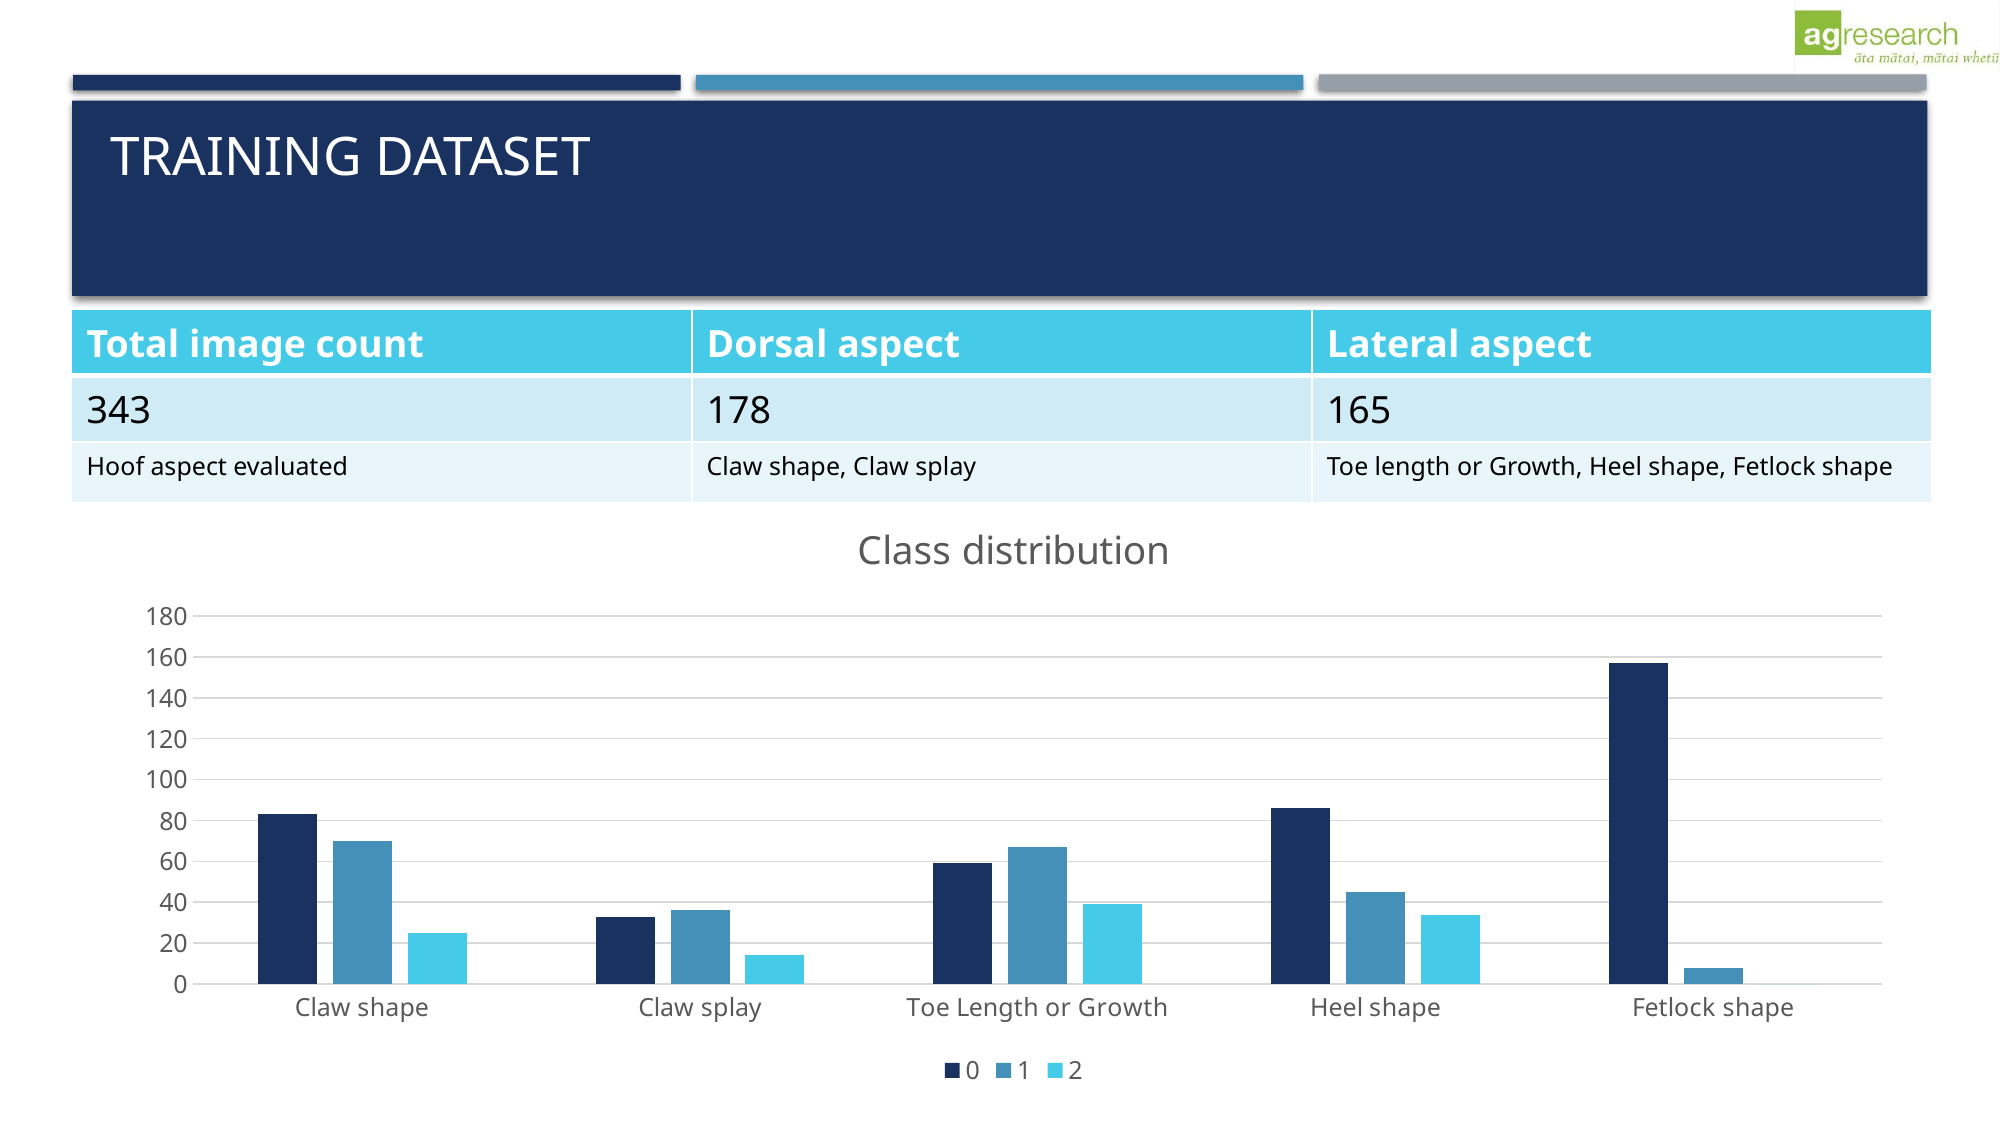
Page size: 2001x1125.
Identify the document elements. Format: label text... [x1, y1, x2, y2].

table_cell 178 [693, 378, 1311, 441]
table_header Total image count [72, 310, 691, 373]
table_header Dorsal aspect [693, 310, 1311, 373]
table_cell 343 [72, 378, 691, 441]
table_cell Claw shape, Claw splay [693, 443, 1311, 489]
table_header Lateral aspect [1313, 310, 1931, 373]
picture [1793, 2, 2000, 74]
title Training dataset [95, 115, 1905, 194]
table_cell Toe length or Growth, Heel shape, Fetlock shape [1313, 443, 1931, 502]
chart [108, 489, 1919, 1095]
table_cell Hoof aspect evaluated [72, 443, 691, 502]
table_cell 165 [1313, 378, 1931, 441]
